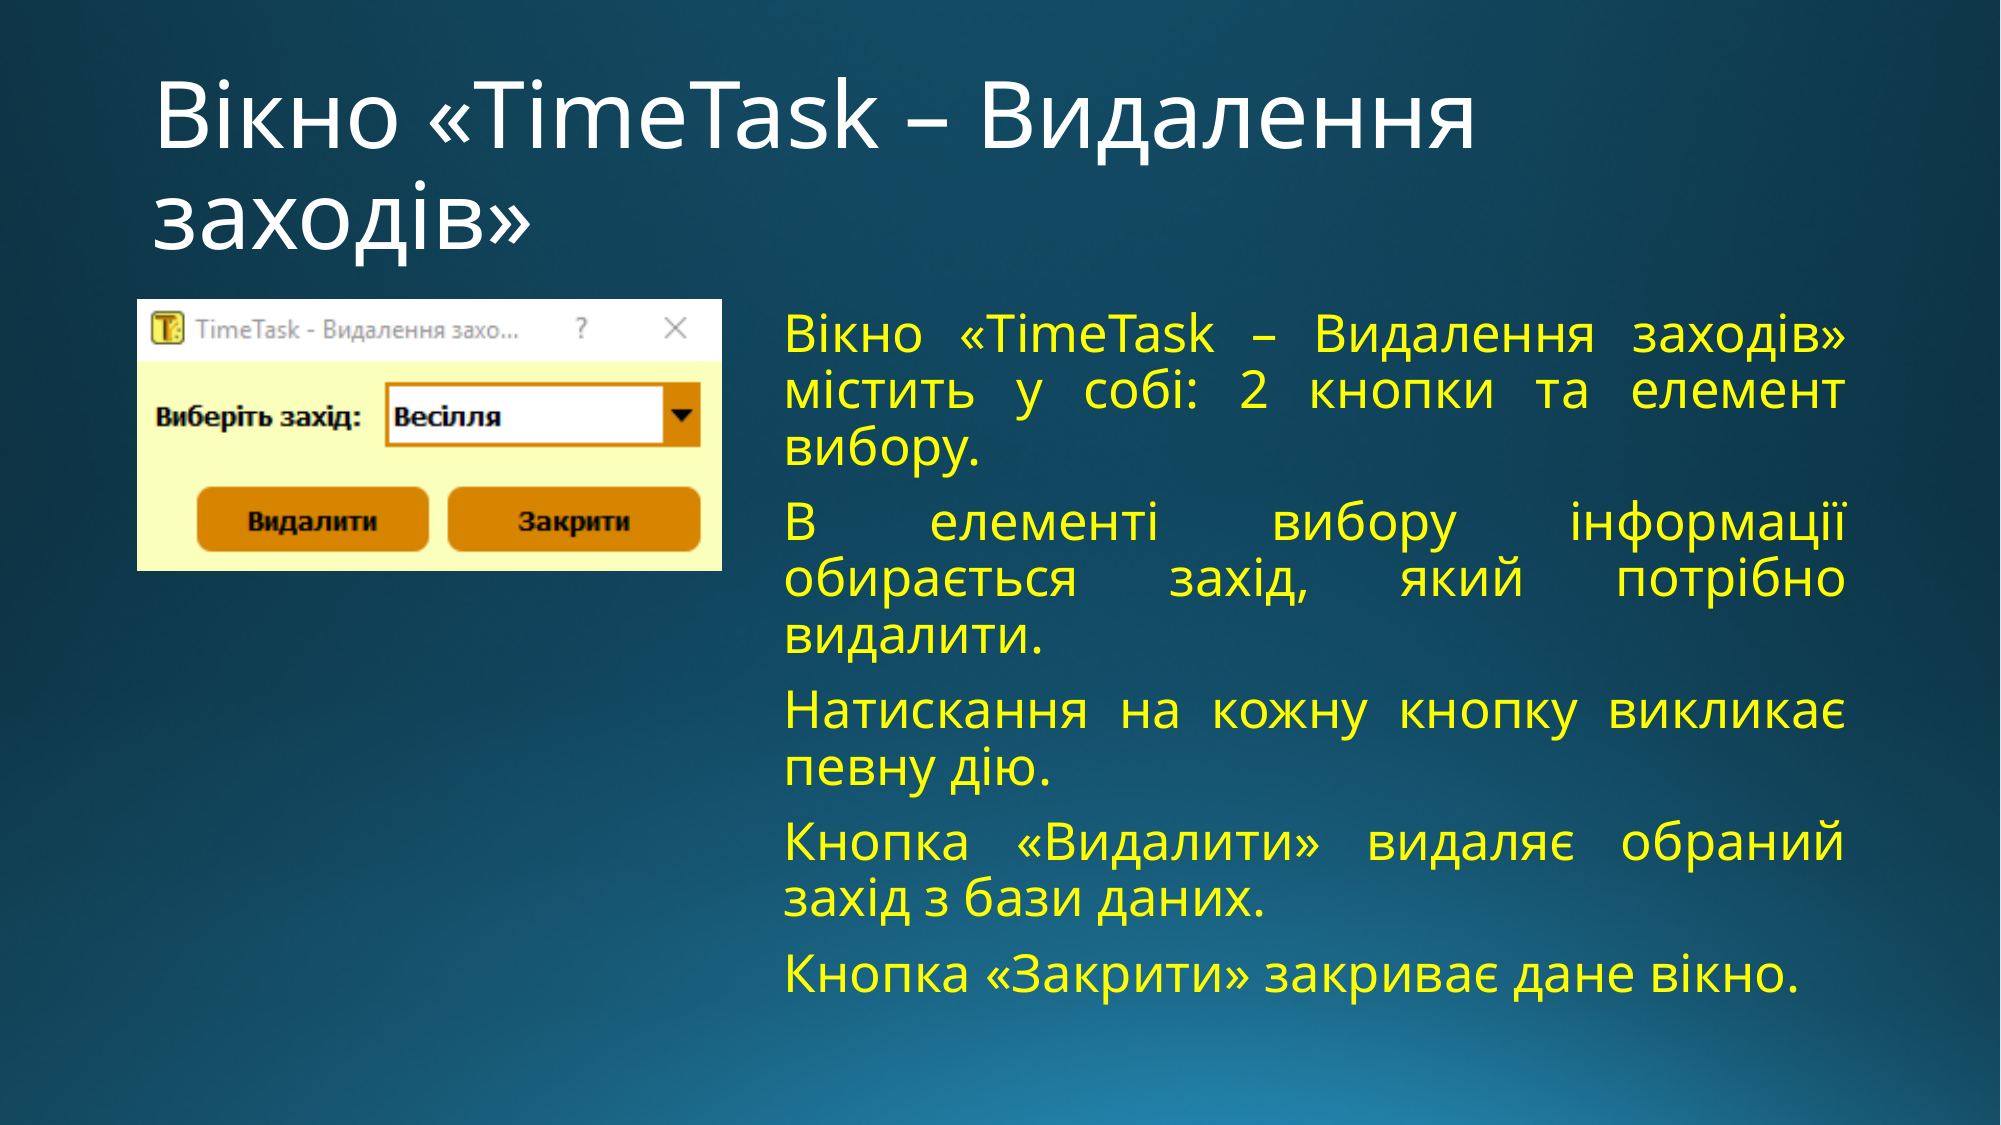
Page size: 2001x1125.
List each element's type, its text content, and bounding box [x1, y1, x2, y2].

picture [0, 0, 2001, 1125]
list Вікно «TimeTask – Видалення заходів» містить у собі: 2 кнопки та елемент вибору. В елементі вибору інформації обирається захід, який потрібно видалити. Натискання на кожну кнопку викликає певну дію. Кнопка «Видалити» видаляє обраний захід з бази даних. Кнопка «Закрити» закриває дане вікно. [768, 299, 1863, 1014]
title Вікно «TimeTask – Видалення заходів» [137, 59, 1863, 278]
